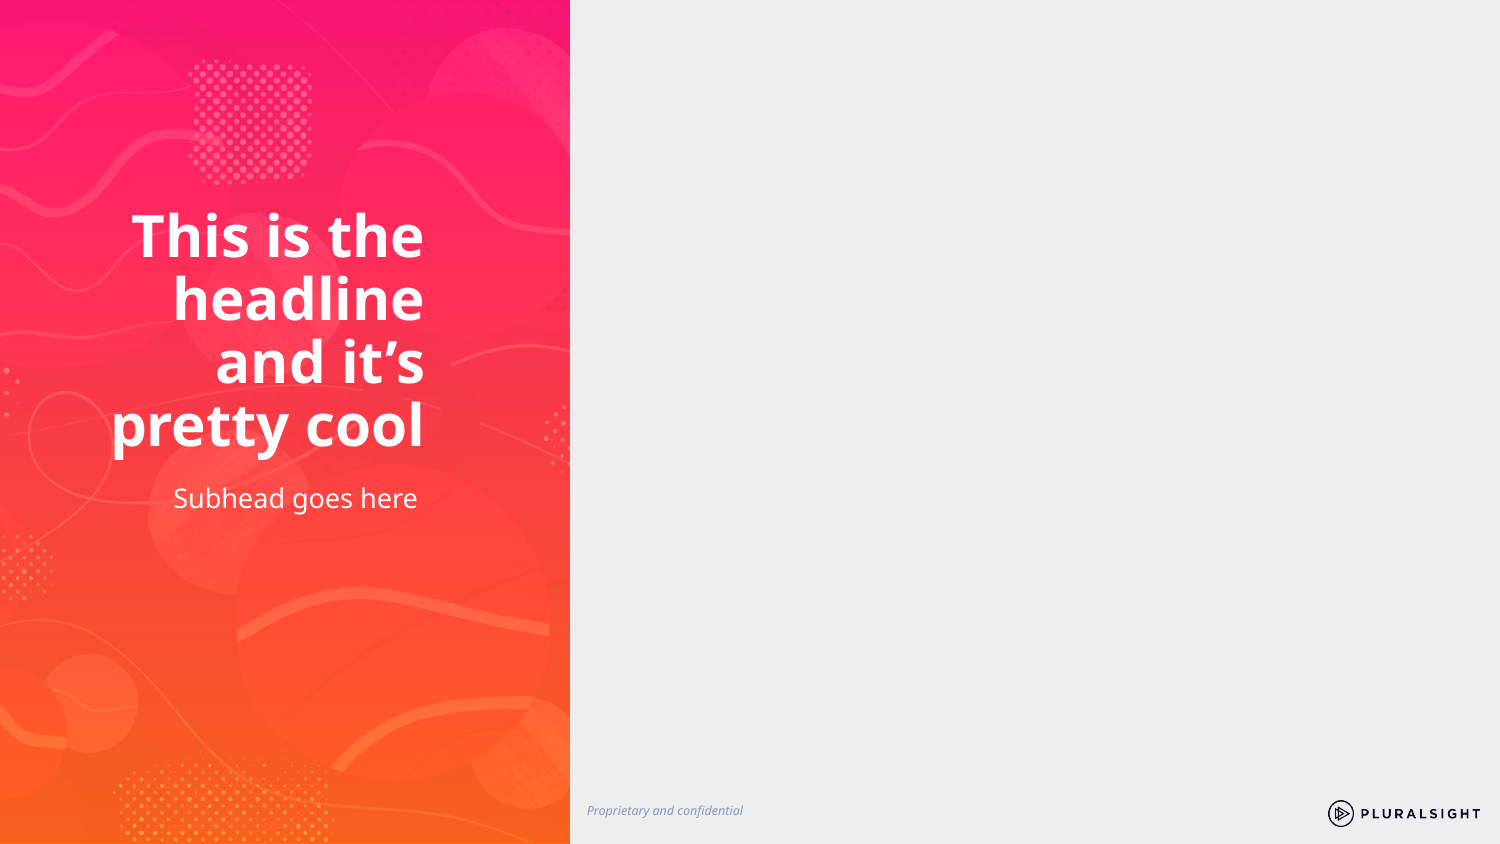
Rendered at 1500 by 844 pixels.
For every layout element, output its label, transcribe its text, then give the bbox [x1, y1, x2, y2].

title This is the headline and it’s pretty cool [75, 381, 433, 467]
picture [1328, 800, 1480, 827]
picture [0, 0, 570, 844]
subtitle Subhead goes here [92, 478, 433, 757]
